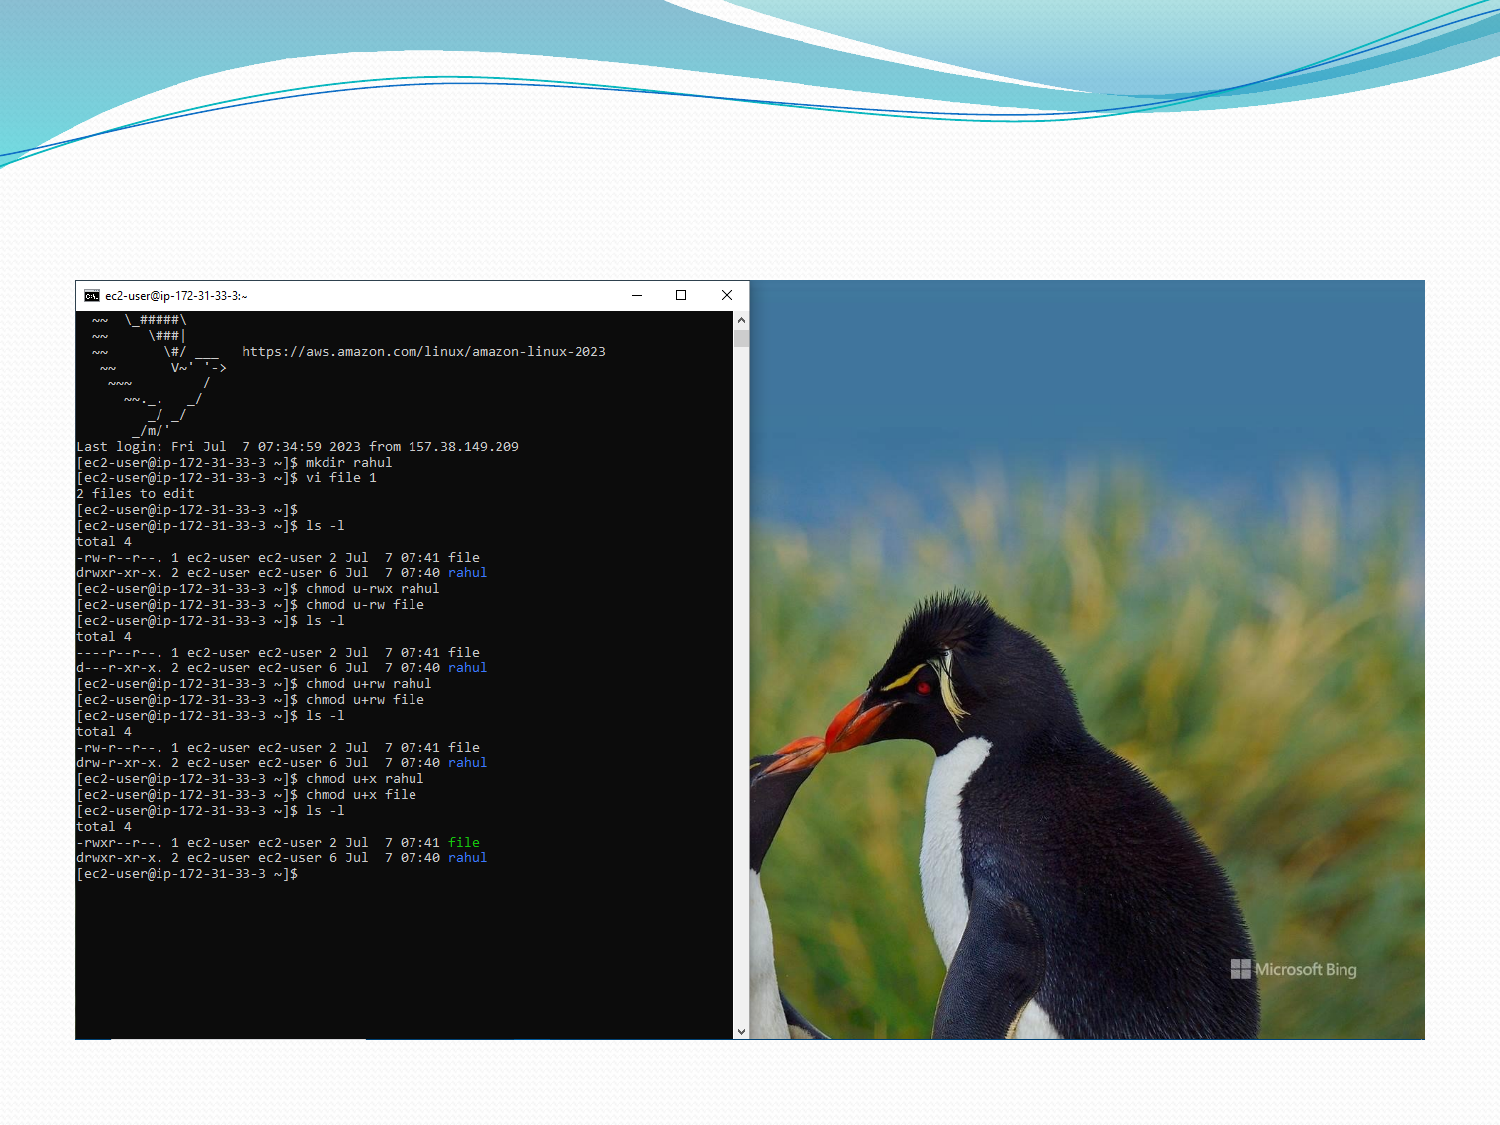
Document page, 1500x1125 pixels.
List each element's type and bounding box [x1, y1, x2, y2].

picture [74, 280, 1426, 1040]
